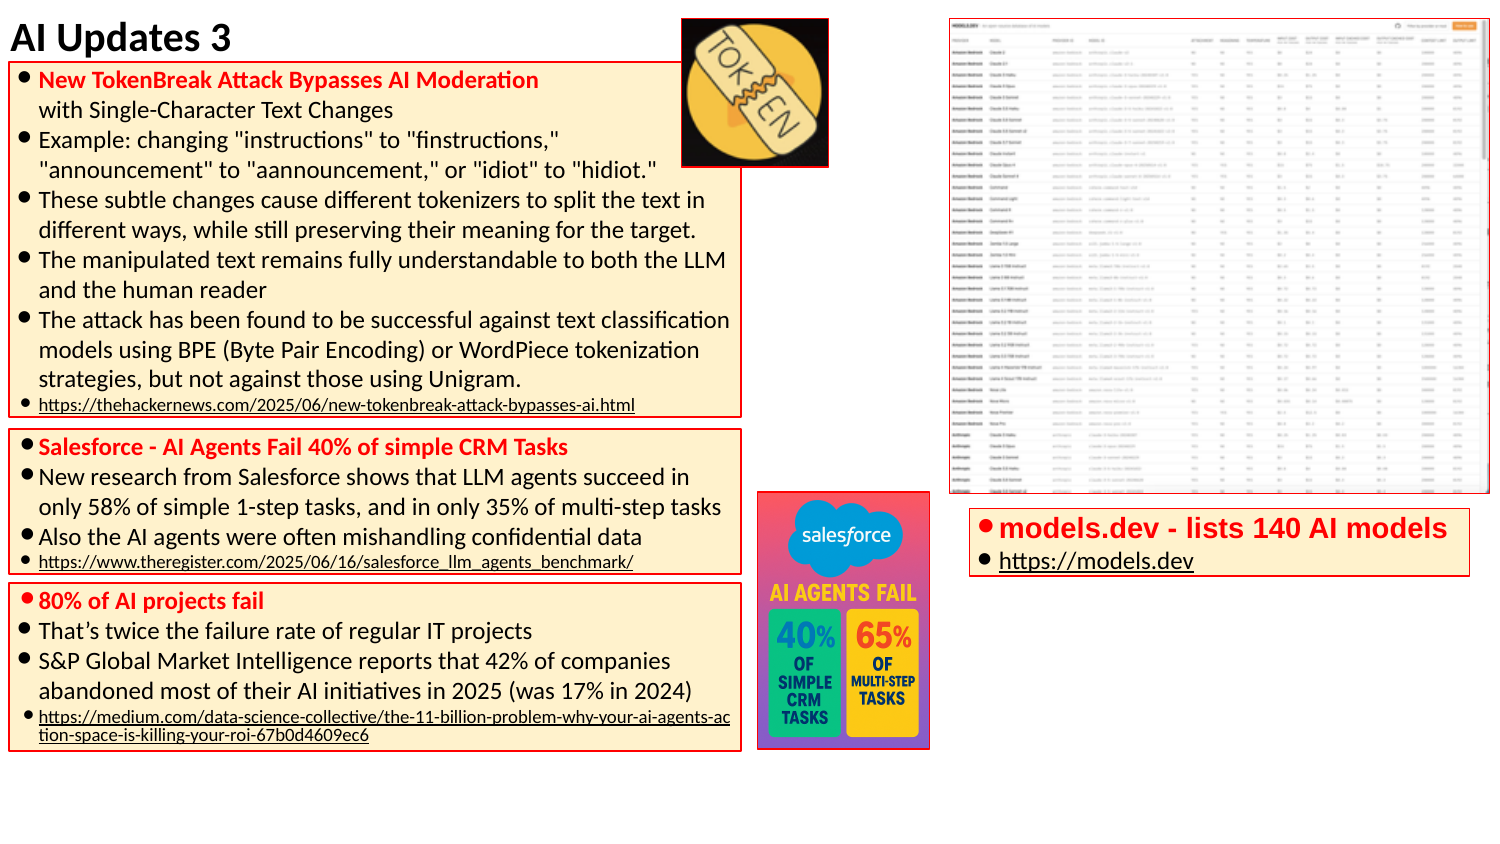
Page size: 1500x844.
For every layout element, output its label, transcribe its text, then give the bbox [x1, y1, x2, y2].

picture [681, 18, 829, 167]
text_box AI Updates 3 [8, 8, 294, 62]
text_box New TokenBreak Attack Bypasses AI Moderation with Single-Character Text Changes Example: changing "instructions" to "finstructions," "announcement" to "aannouncement," or "idiot" to "hidiot." These subtle changes cause different tokenizers to split the text in different ways, while still preserving their meaning for the target. The manipulated text remains fully understandable to both the LLM and the human reader The attack has been found to be successful against text classification models using BPE (Byte Pair Encoding) or WordPiece tokenization strategies, but not against those using Unigram. https://thehackernews.com/2025/06/new-tokenbreak-attack-bypasses-ai.html [9, 62, 742, 417]
text_box Salesforce - AI Agents Fail 40% of simple CRM Tasks New research from Salesforce shows that LLM agents succeed in only 58% of simple 1-step tasks, and in only 35% of multi-step tasks Also the AI agents were often mishandling confidential data https://www.theregister.com/2025/06/16/salesforce_llm_agents_benchmark/ [9, 428, 742, 574]
picture [949, 19, 1489, 493]
text_box models.dev - lists 140 AI models https://models.dev [969, 508, 1470, 577]
text_box 80% of AI projects fail That’s twice the failure rate of regular IT projects S&P Global Market Intelligence reports that 42% of companies abandoned most of their AI initiatives in 2025 (was 17% in 2024) https://medium.com/data-science-collective/the-11-billion-problem-why-your-ai-agents-action-space-is-killing-your-roi-67b0d4609ec6 [9, 583, 742, 751]
picture [757, 492, 929, 749]
